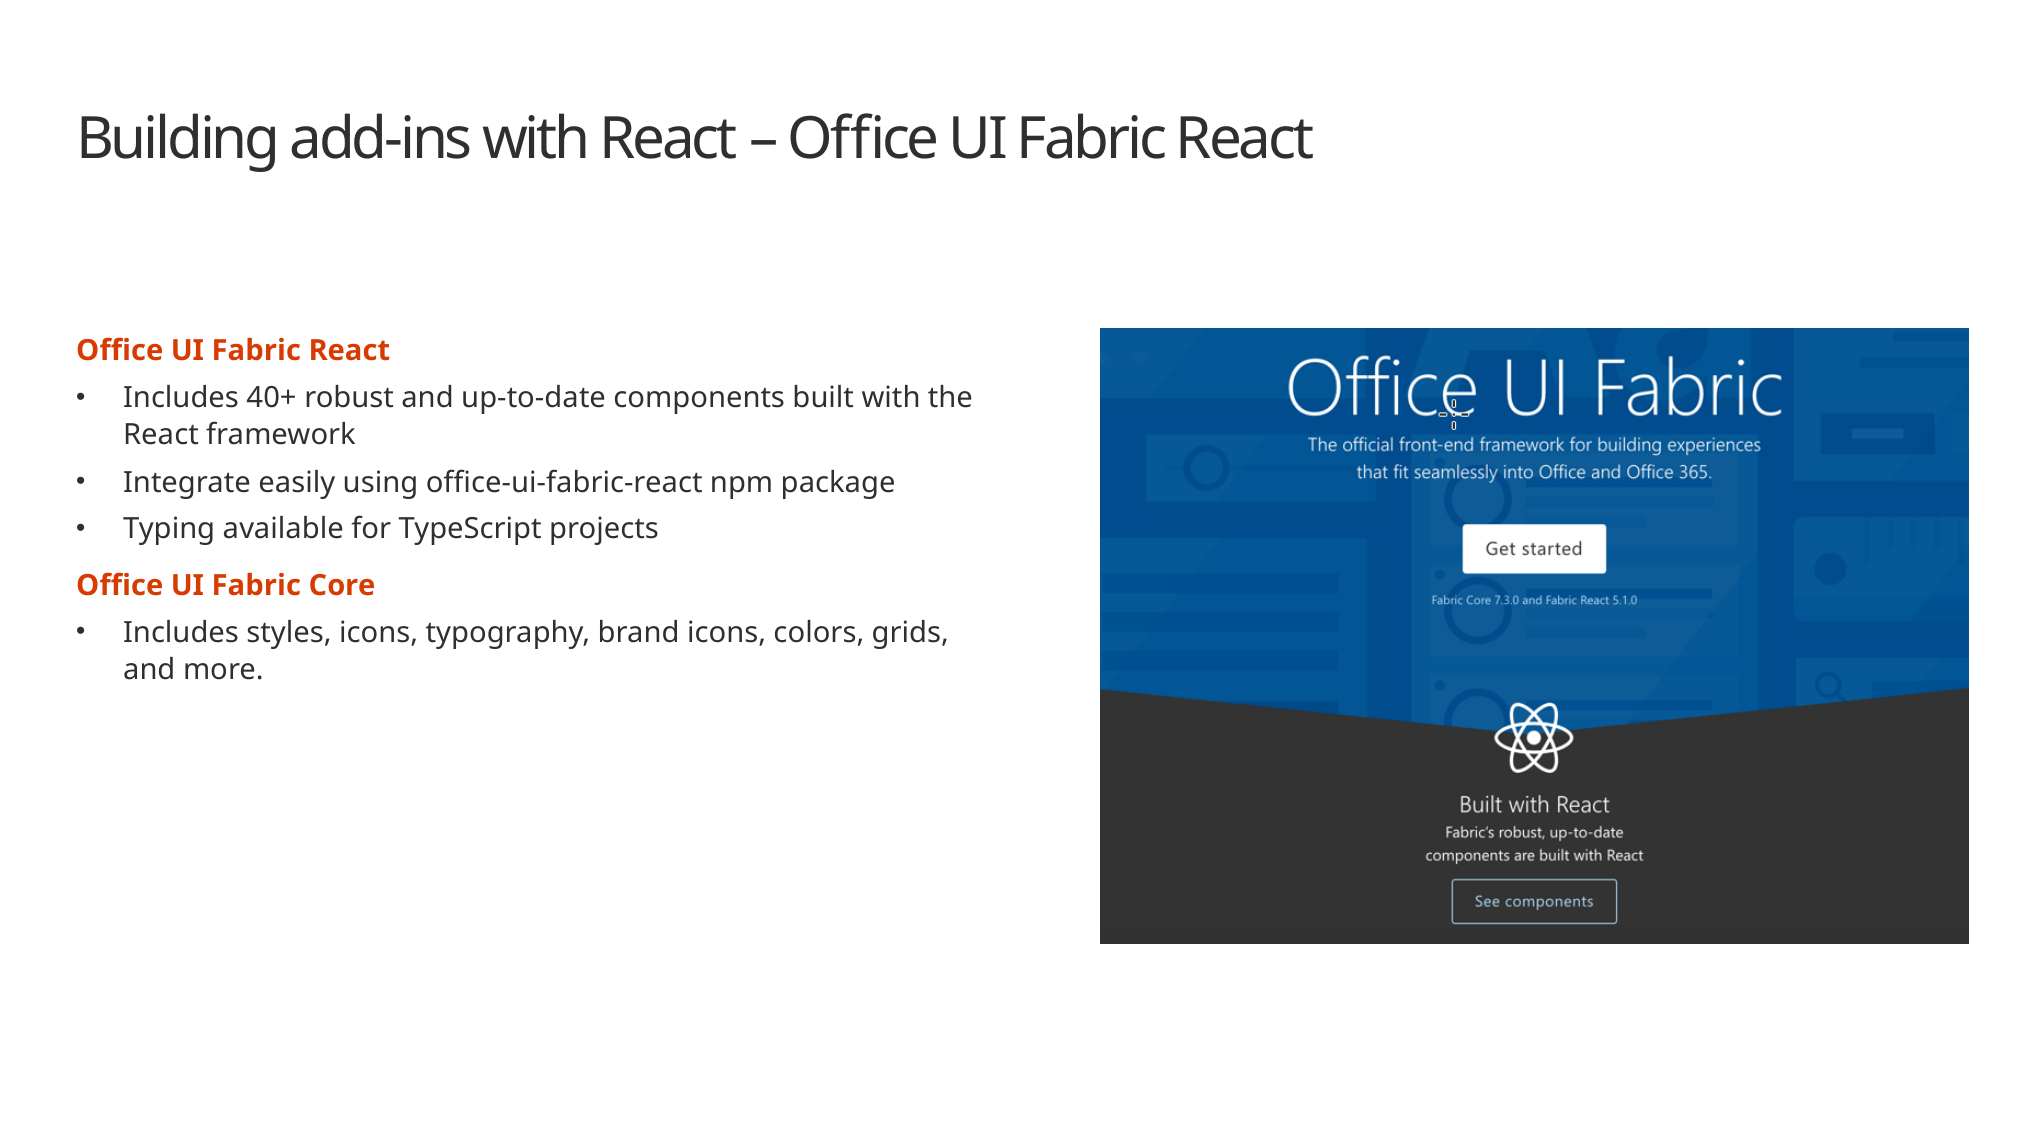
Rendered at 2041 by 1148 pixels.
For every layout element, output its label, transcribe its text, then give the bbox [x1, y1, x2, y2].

title Building add-ins with React – Office UI Fabric React [76, 103, 1969, 172]
list Office UI Fabric React Includes 40+ robust and up-to-date components built with the React framework Integrate easily using office-ui-fabric-react npm package Typing available for TypeScript projects Office UI Fabric Core Includes styles, icons, typography, brand icons, colors, grids, and more. [76, 328, 1004, 801]
picture [1100, 328, 1969, 945]
